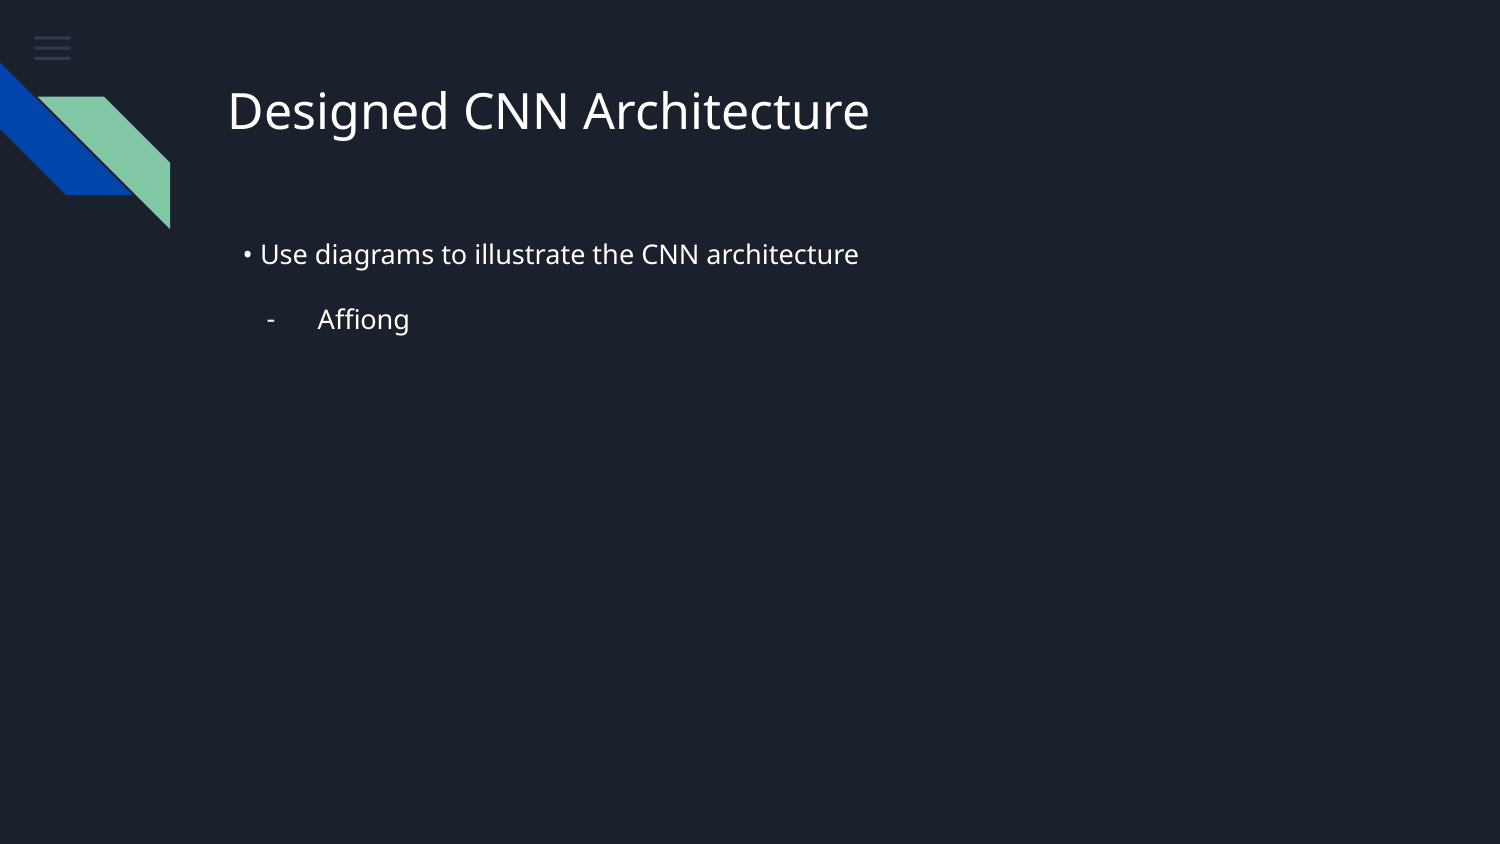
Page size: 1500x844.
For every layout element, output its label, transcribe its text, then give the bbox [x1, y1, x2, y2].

title Designed CNN Architecture [212, 64, 1368, 215]
text_box • Use diagrams to illustrate the CNN architecture Affiong [227, 222, 916, 386]
